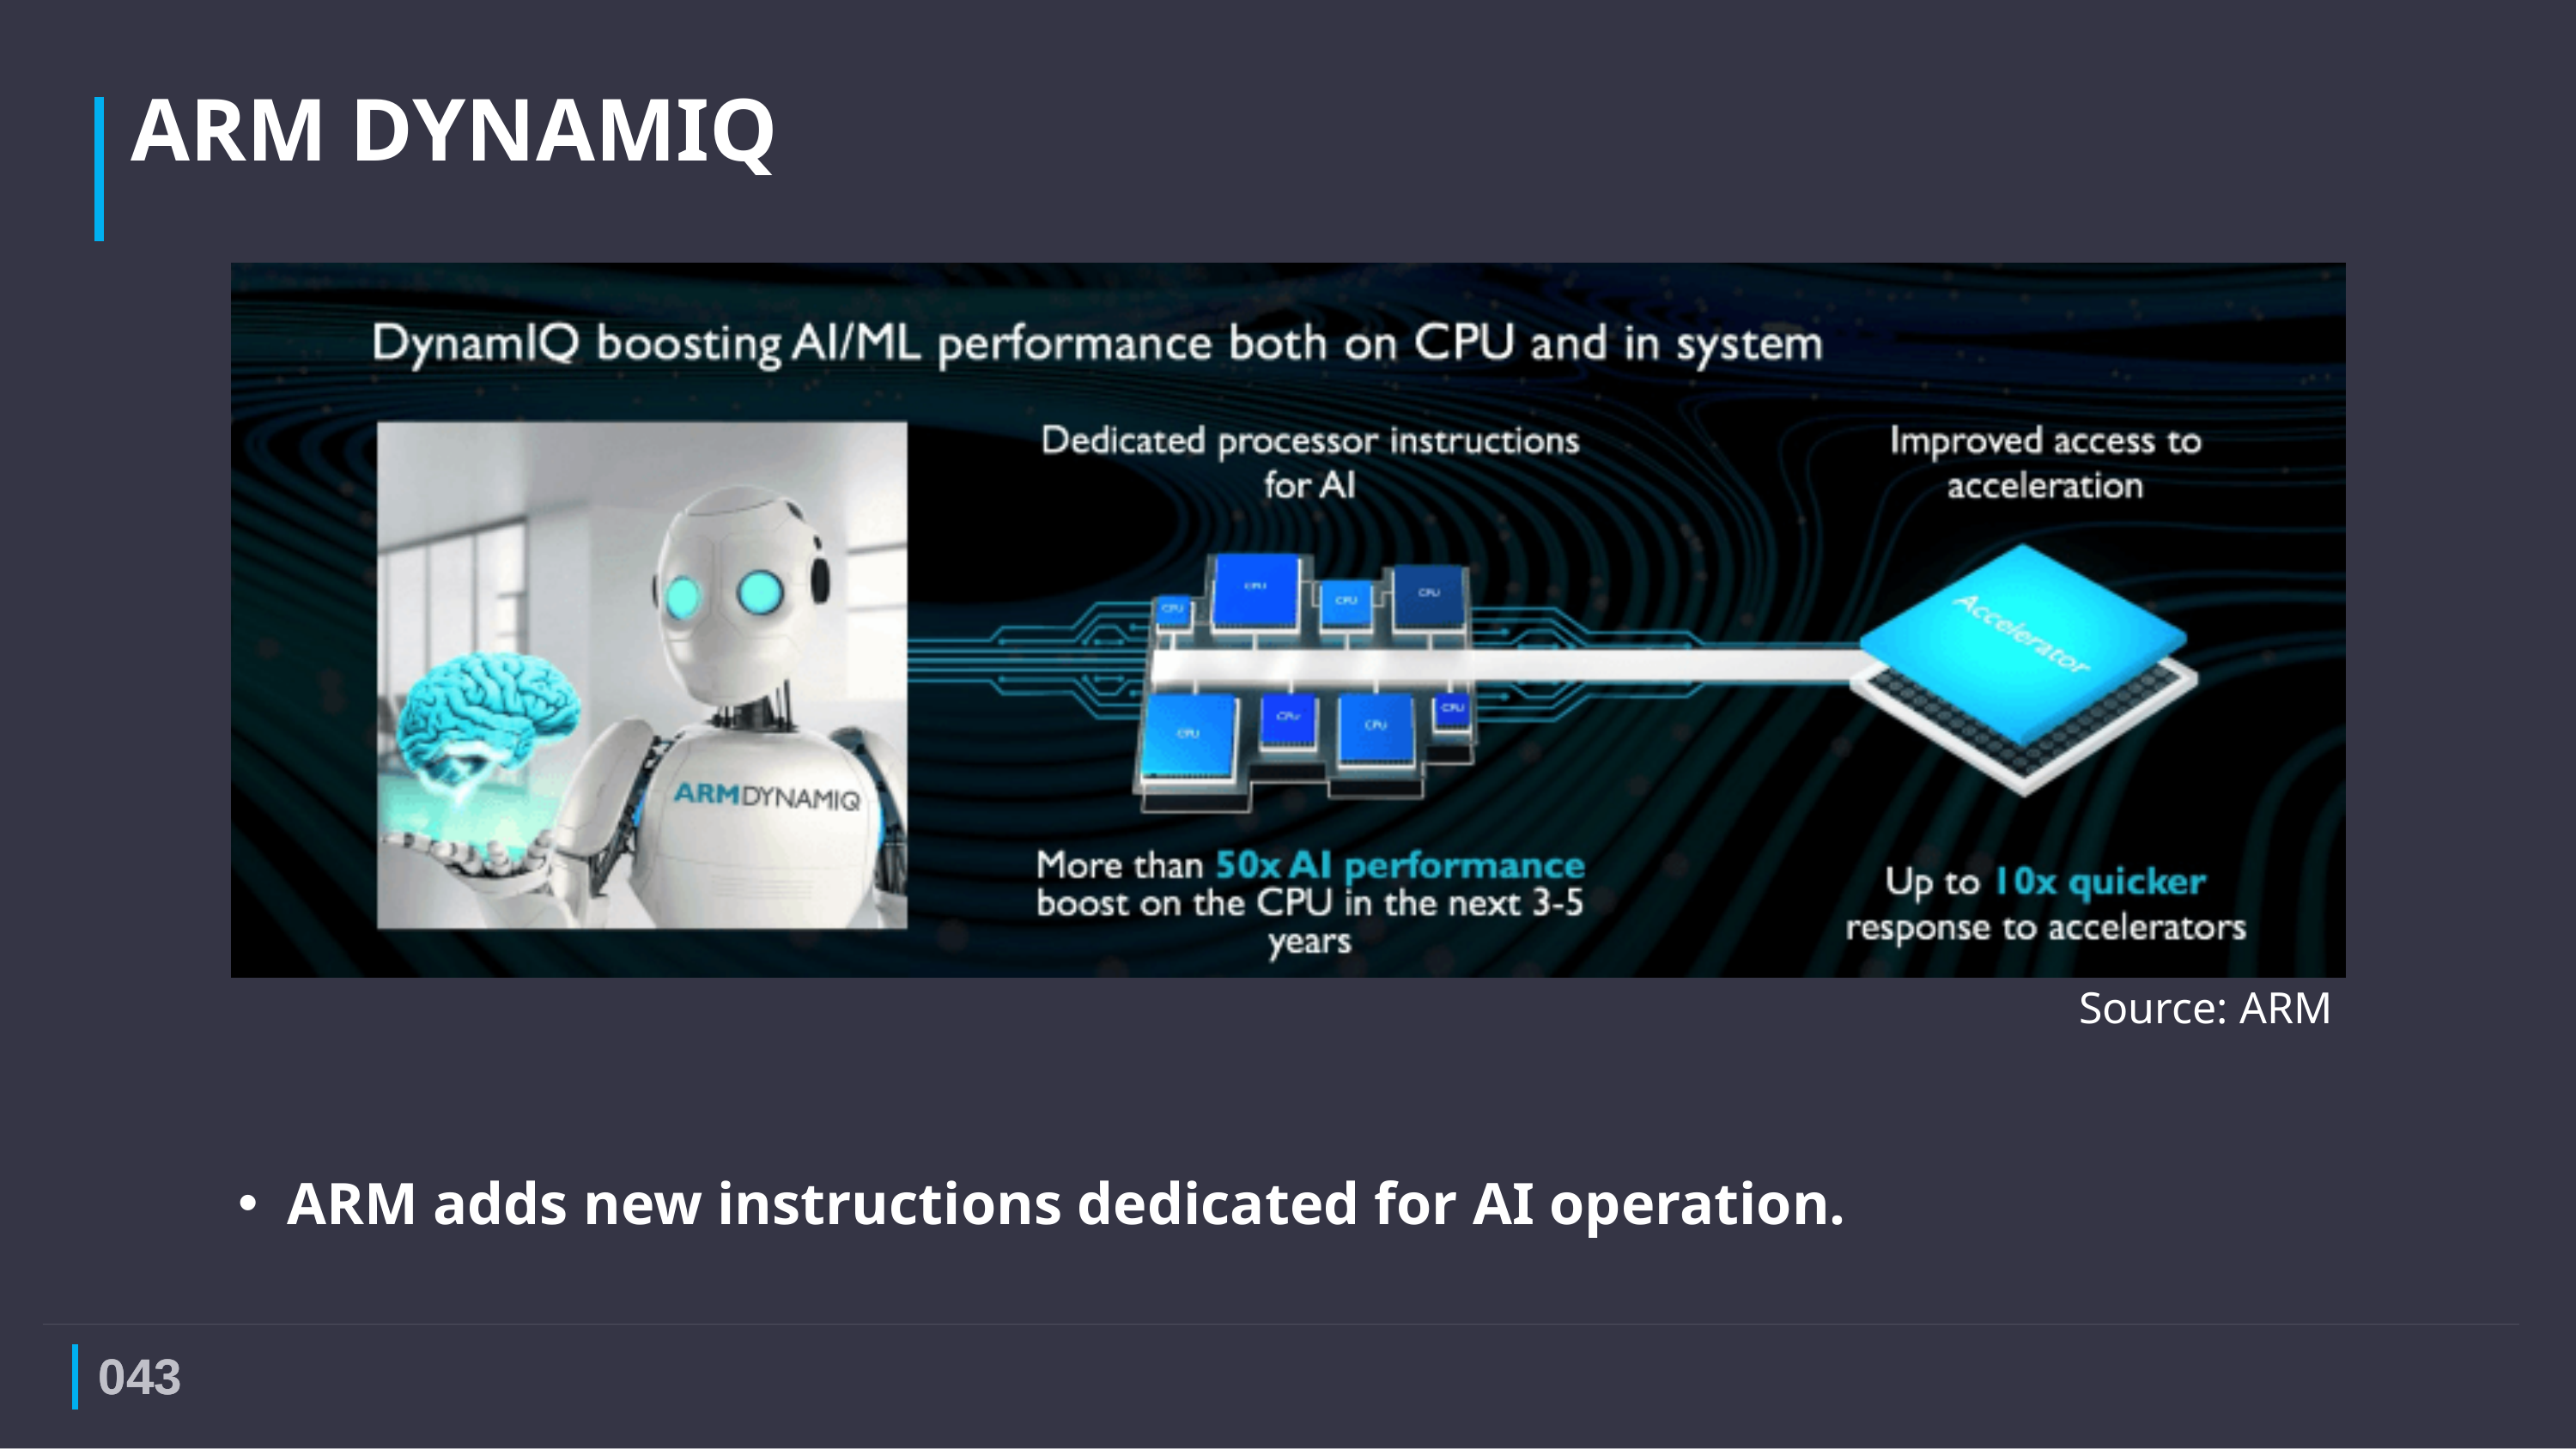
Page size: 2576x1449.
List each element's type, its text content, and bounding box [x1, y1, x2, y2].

text_box ARM DYNAMIQ [118, 80, 2480, 186]
text_box Source: ARM [2066, 978, 2346, 1039]
text_box ARM adds new instructions dedicated for AI operation. [226, 1168, 2367, 1344]
picture [231, 263, 2346, 978]
text_box 043 [85, 1337, 222, 1449]
